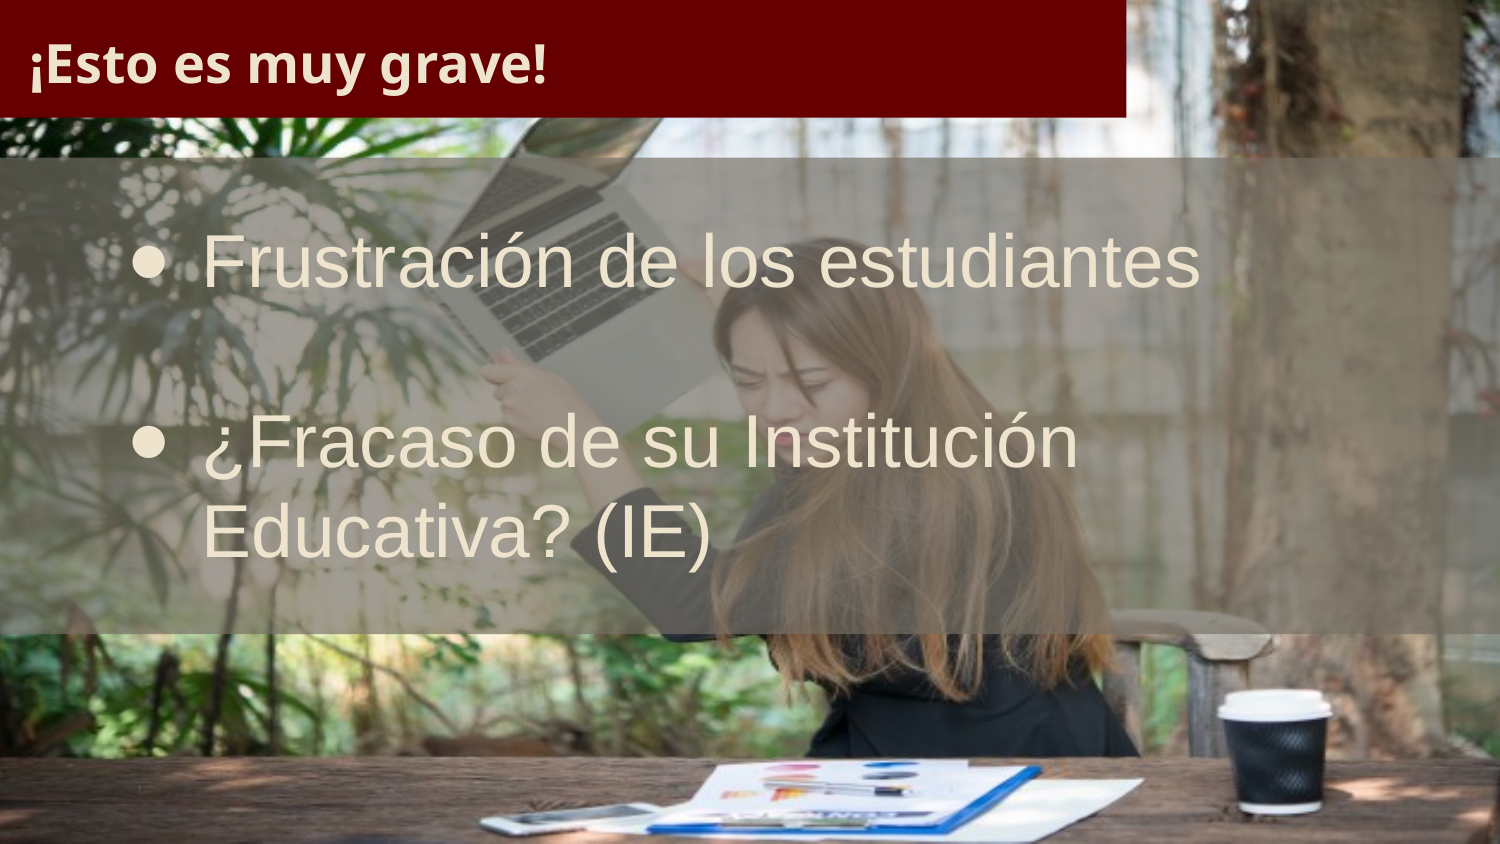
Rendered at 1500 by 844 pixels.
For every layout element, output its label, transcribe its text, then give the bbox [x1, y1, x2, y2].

picture [0, 635, 1500, 844]
text_box [0, 0, 1127, 118]
text_box ¡Esto es muy grave! [14, 14, 1094, 103]
text_box Frustración de los estudiantes ¿Fracaso de su Institución Educativa? (IE) [111, 197, 1376, 674]
picture [0, 0, 1500, 157]
text_box [0, 157, 1500, 635]
